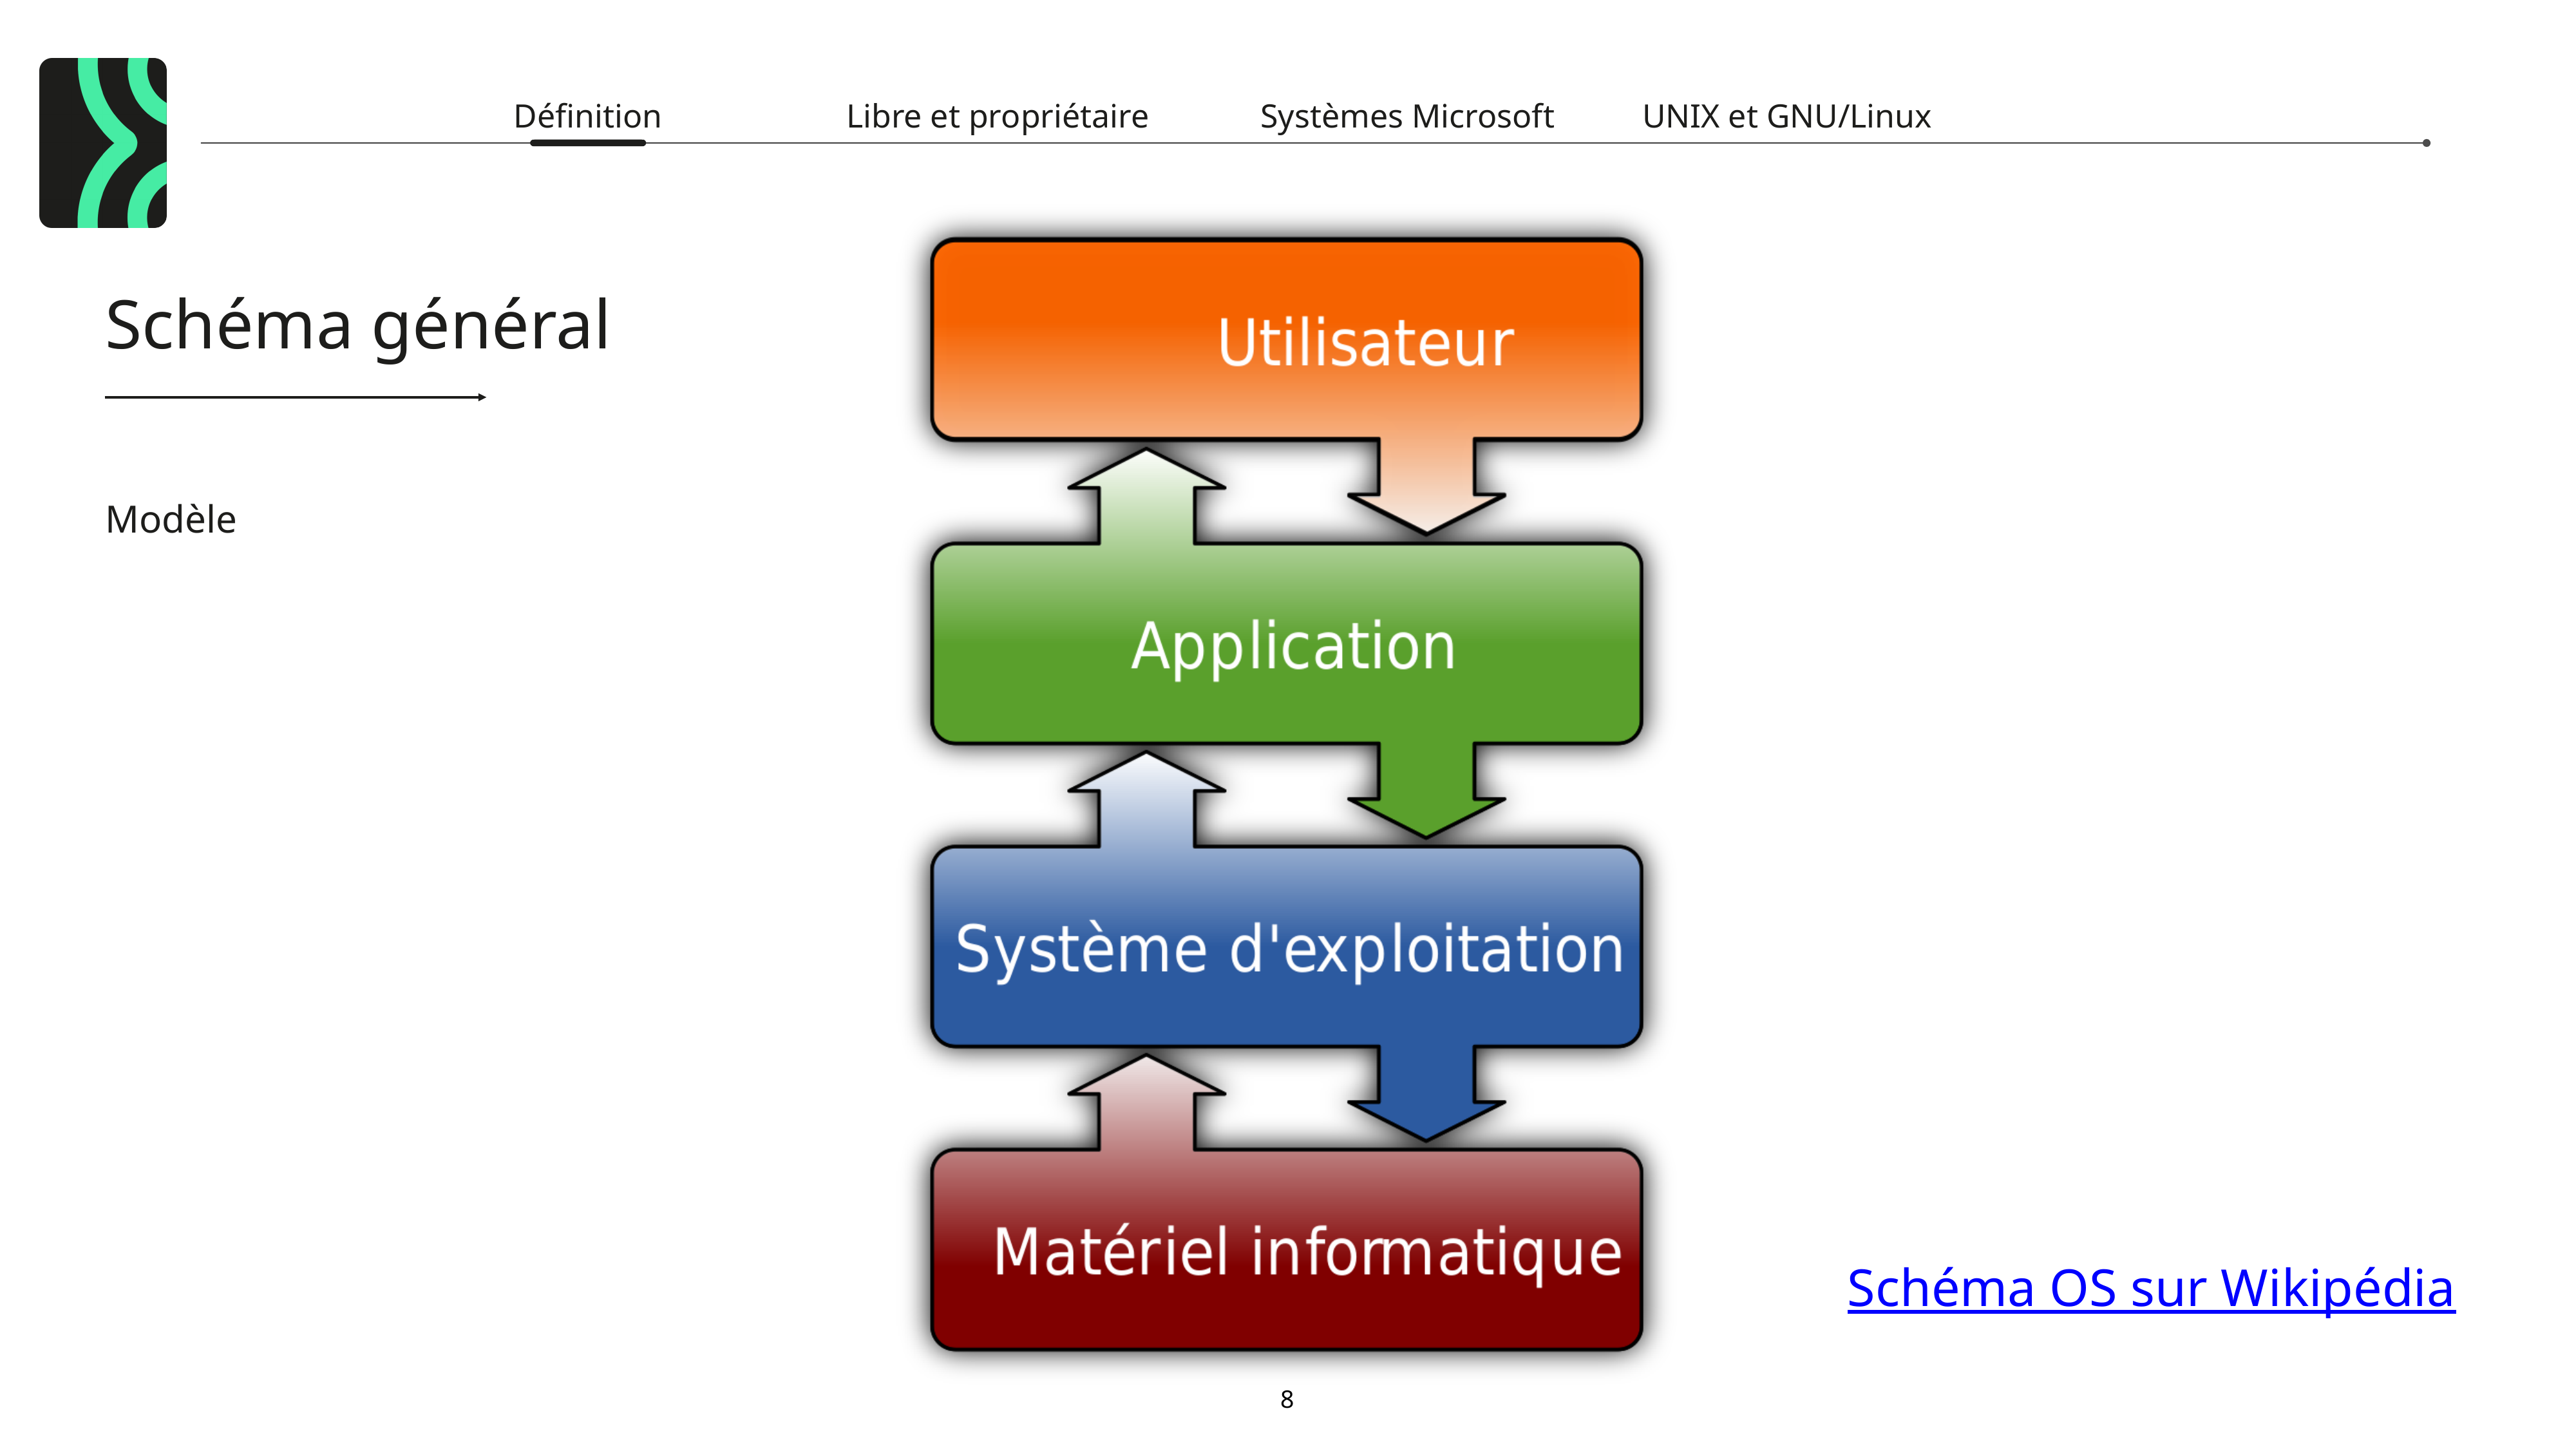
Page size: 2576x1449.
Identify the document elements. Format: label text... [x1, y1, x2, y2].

text_box Modèle [100, 489, 471, 545]
text_box UNIX et GNU/Linux [1636, 90, 2042, 140]
text_box Schéma OS sur Wikipédia [1837, 1245, 2504, 1382]
text_box Libre et propriétaire [823, 90, 1173, 140]
picture [39, 58, 167, 228]
text_box Systèmes Microsoft [1205, 90, 1611, 140]
text_box [530, 139, 647, 142]
picture [884, 198, 1690, 1390]
text_box Définition [385, 90, 791, 140]
slide_number ‹#› [1267, 1396, 1307, 1423]
text_box [530, 144, 647, 147]
text_box Schéma général [100, 276, 880, 368]
